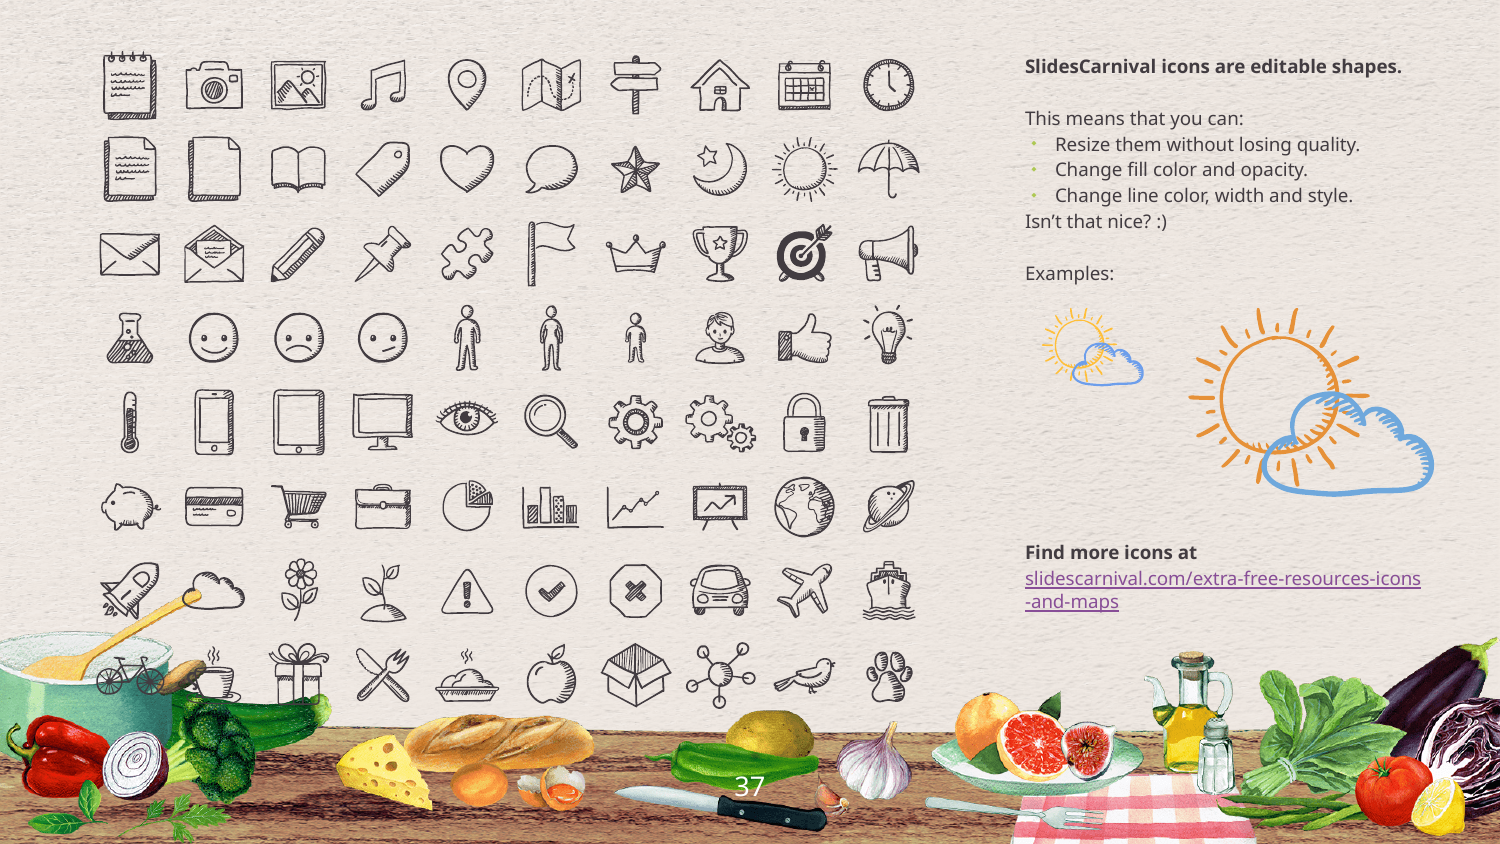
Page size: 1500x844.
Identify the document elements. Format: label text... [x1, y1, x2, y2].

text_box [524, 394, 578, 449]
text_box [863, 480, 915, 533]
text_box [689, 564, 751, 616]
text_box [354, 225, 412, 283]
text_box [610, 55, 662, 115]
text_box [101, 483, 162, 531]
text_box [776, 563, 833, 619]
text_box [441, 568, 494, 615]
text_box [867, 395, 910, 453]
text_box [606, 486, 664, 529]
text_box [774, 137, 835, 201]
text_box [521, 58, 582, 112]
text_box [778, 60, 831, 111]
text_box [1342, 379, 1352, 384]
text_box [188, 312, 239, 363]
text_box [611, 145, 660, 193]
text_box [1205, 409, 1216, 414]
text_box [1204, 378, 1214, 384]
text_box [1319, 325, 1335, 348]
text_box [871, 311, 906, 365]
text_box [99, 233, 160, 276]
text_box [1261, 391, 1435, 497]
text_box [1336, 423, 1360, 438]
text_box [447, 59, 487, 111]
text_box [862, 561, 916, 621]
text_box [1220, 325, 1238, 349]
slide_number 37 [705, 732, 795, 844]
text_box [1045, 307, 1113, 375]
text_box [692, 226, 748, 283]
text_box [1084, 370, 1088, 382]
text_box [866, 651, 913, 703]
text_box [1245, 328, 1251, 339]
text_box [857, 139, 920, 199]
text_box [268, 643, 330, 706]
text_box [360, 564, 407, 623]
text_box [692, 482, 748, 531]
text_box [1256, 308, 1265, 335]
text_box [625, 312, 647, 363]
text_box [440, 145, 495, 193]
list SlidesCarnival icons are editable shapes. This means that you can: Resize them without losing quality. Change fill color and opacity. Change line color, width and style. Isn’t that nice? :) Examples: [1025, 51, 1425, 302]
text_box [522, 486, 580, 529]
text_box [776, 223, 833, 282]
text_box [609, 564, 663, 619]
text_box [685, 642, 756, 709]
text_box [695, 311, 745, 365]
text_box [1305, 454, 1313, 464]
text_box [1288, 308, 1299, 335]
text_box [1291, 458, 1300, 487]
text_box [360, 59, 406, 111]
text_box [440, 227, 494, 281]
text_box [185, 60, 243, 110]
text_box [1275, 322, 1280, 333]
text_box [435, 400, 498, 436]
text_box [442, 480, 493, 532]
text_box [525, 145, 578, 194]
text_box [356, 648, 410, 703]
text_box [103, 136, 157, 202]
text_box [188, 136, 242, 202]
text_box [184, 224, 245, 283]
text_box [207, 646, 220, 665]
text_box [1271, 406, 1339, 455]
text_box [1188, 395, 1215, 400]
text_box [194, 389, 234, 456]
text_box [858, 225, 919, 282]
text_box [863, 58, 915, 112]
text_box [355, 483, 411, 530]
text_box [120, 391, 139, 454]
text_box [281, 558, 319, 622]
text_box [1345, 393, 1370, 399]
text_box [1337, 355, 1360, 368]
text_box [783, 392, 826, 453]
text_box [100, 562, 160, 620]
text_box [1276, 460, 1281, 472]
text_box [774, 476, 835, 538]
text_box [525, 564, 578, 618]
text_box [1244, 454, 1251, 465]
text_box [96, 656, 165, 695]
text_box [271, 146, 326, 194]
text_box [270, 60, 327, 111]
text_box [1072, 342, 1144, 387]
text_box [1219, 335, 1340, 454]
text_box [1196, 423, 1220, 438]
text_box [773, 658, 836, 695]
text_box [605, 234, 666, 274]
text_box [690, 59, 750, 112]
text_box [270, 227, 325, 283]
text_box [103, 51, 157, 121]
text_box [185, 486, 244, 527]
text_box [182, 571, 245, 610]
text_box [435, 668, 500, 702]
text_box [357, 312, 408, 363]
text_box [352, 393, 413, 451]
text_box [186, 666, 242, 705]
text_box [1256, 457, 1263, 484]
text_box [106, 312, 154, 364]
text_box [461, 648, 473, 664]
text_box [1306, 329, 1312, 339]
text_box [600, 643, 672, 708]
text_box [355, 141, 410, 197]
text_box [526, 643, 577, 704]
text_box [685, 395, 757, 453]
text_box [274, 312, 324, 363]
text_box [693, 142, 747, 196]
text_box [527, 221, 576, 287]
text_box [273, 389, 325, 456]
picture [0, 0, 1500, 844]
text_box [1196, 357, 1221, 372]
text_box [453, 304, 481, 371]
text_box [809, 191, 813, 202]
text_box [777, 313, 832, 364]
list Find more icons at slidescarnival.com/extra-free-resources-icons-and-maps [1025, 537, 1425, 630]
text_box [608, 395, 663, 450]
text_box [1221, 449, 1241, 468]
text_box [539, 305, 564, 371]
text_box [271, 485, 327, 529]
text_box [1317, 446, 1335, 470]
